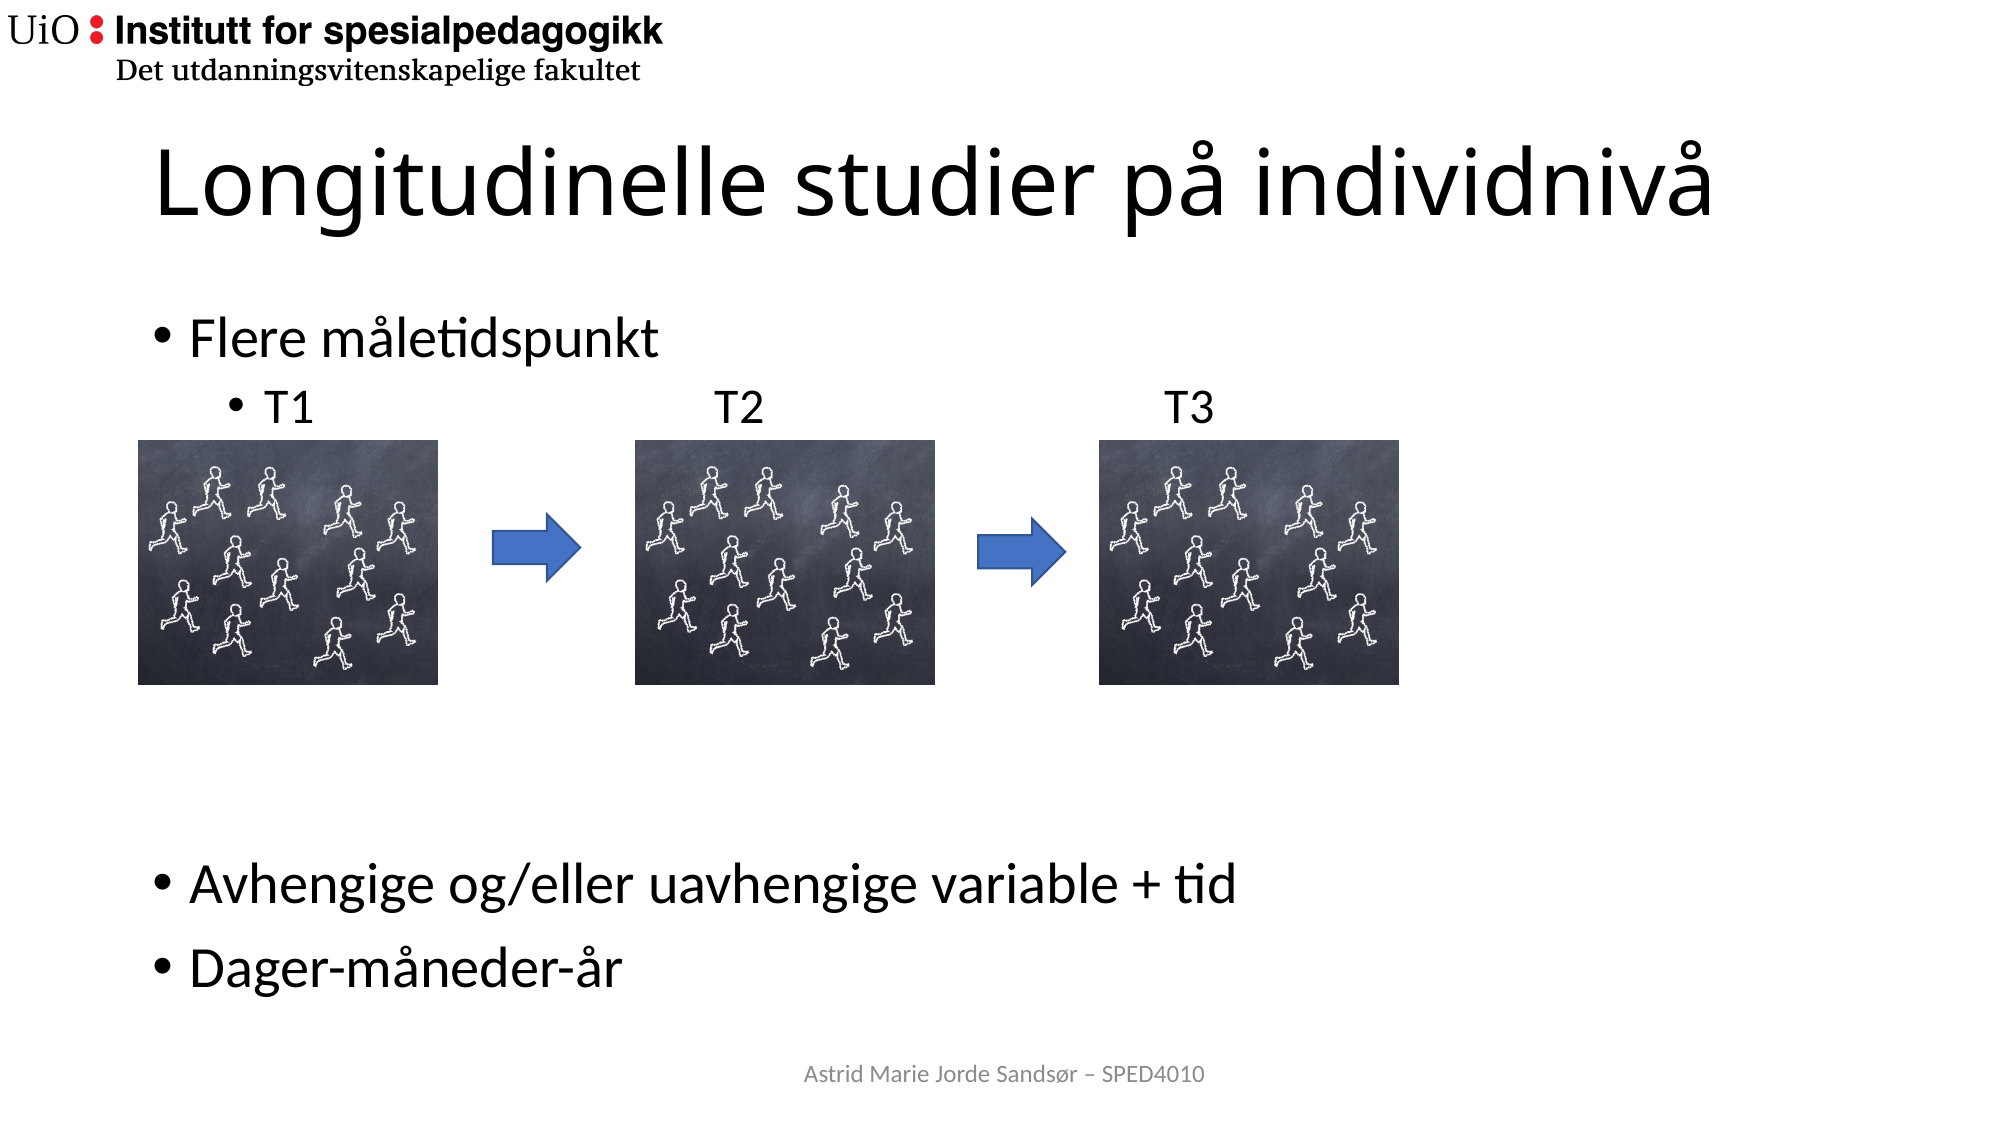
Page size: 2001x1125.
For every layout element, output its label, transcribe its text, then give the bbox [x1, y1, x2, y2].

text_box [977, 516, 1067, 588]
title Longitudinelle studier på individnivå [137, 94, 1863, 278]
text_box [491, 511, 582, 584]
picture [1099, 440, 1399, 685]
picture [635, 440, 935, 685]
footer Astrid Marie Jorde Sandsør – SPED4010 [369, 1042, 1646, 1103]
list Flere måletidspunkt T1 T2 T3 Avhengige og/eller uavhengige variable + tid Dager-måneder-år [137, 299, 1863, 1014]
picture [138, 440, 438, 685]
picture [8, 15, 663, 86]
